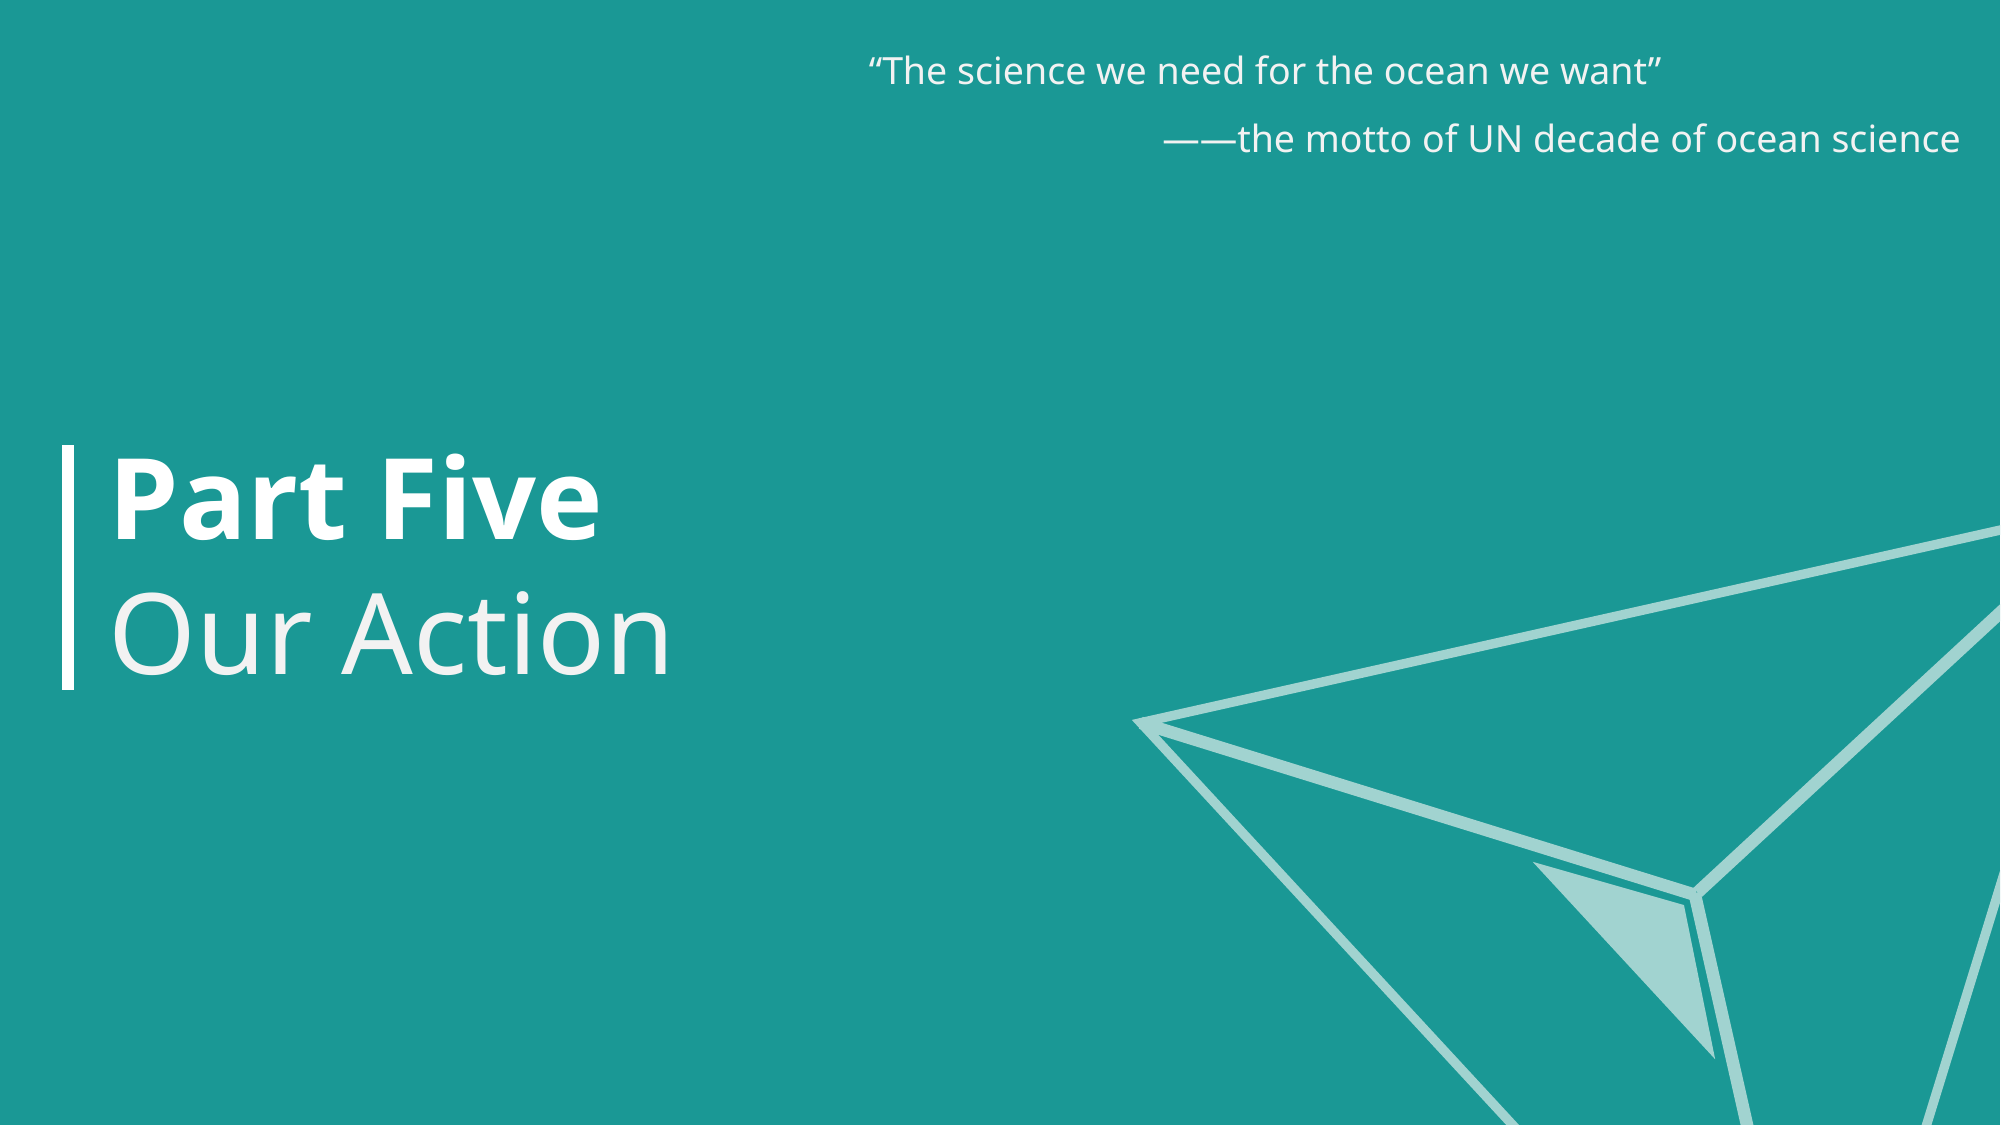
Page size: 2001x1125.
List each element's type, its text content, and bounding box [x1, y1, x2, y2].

text_box Part Five Our Action [94, 419, 1327, 705]
text_box “The science we need for the ocean we want” ——the motto of UN decade of ocean science [854, 17, 1977, 168]
